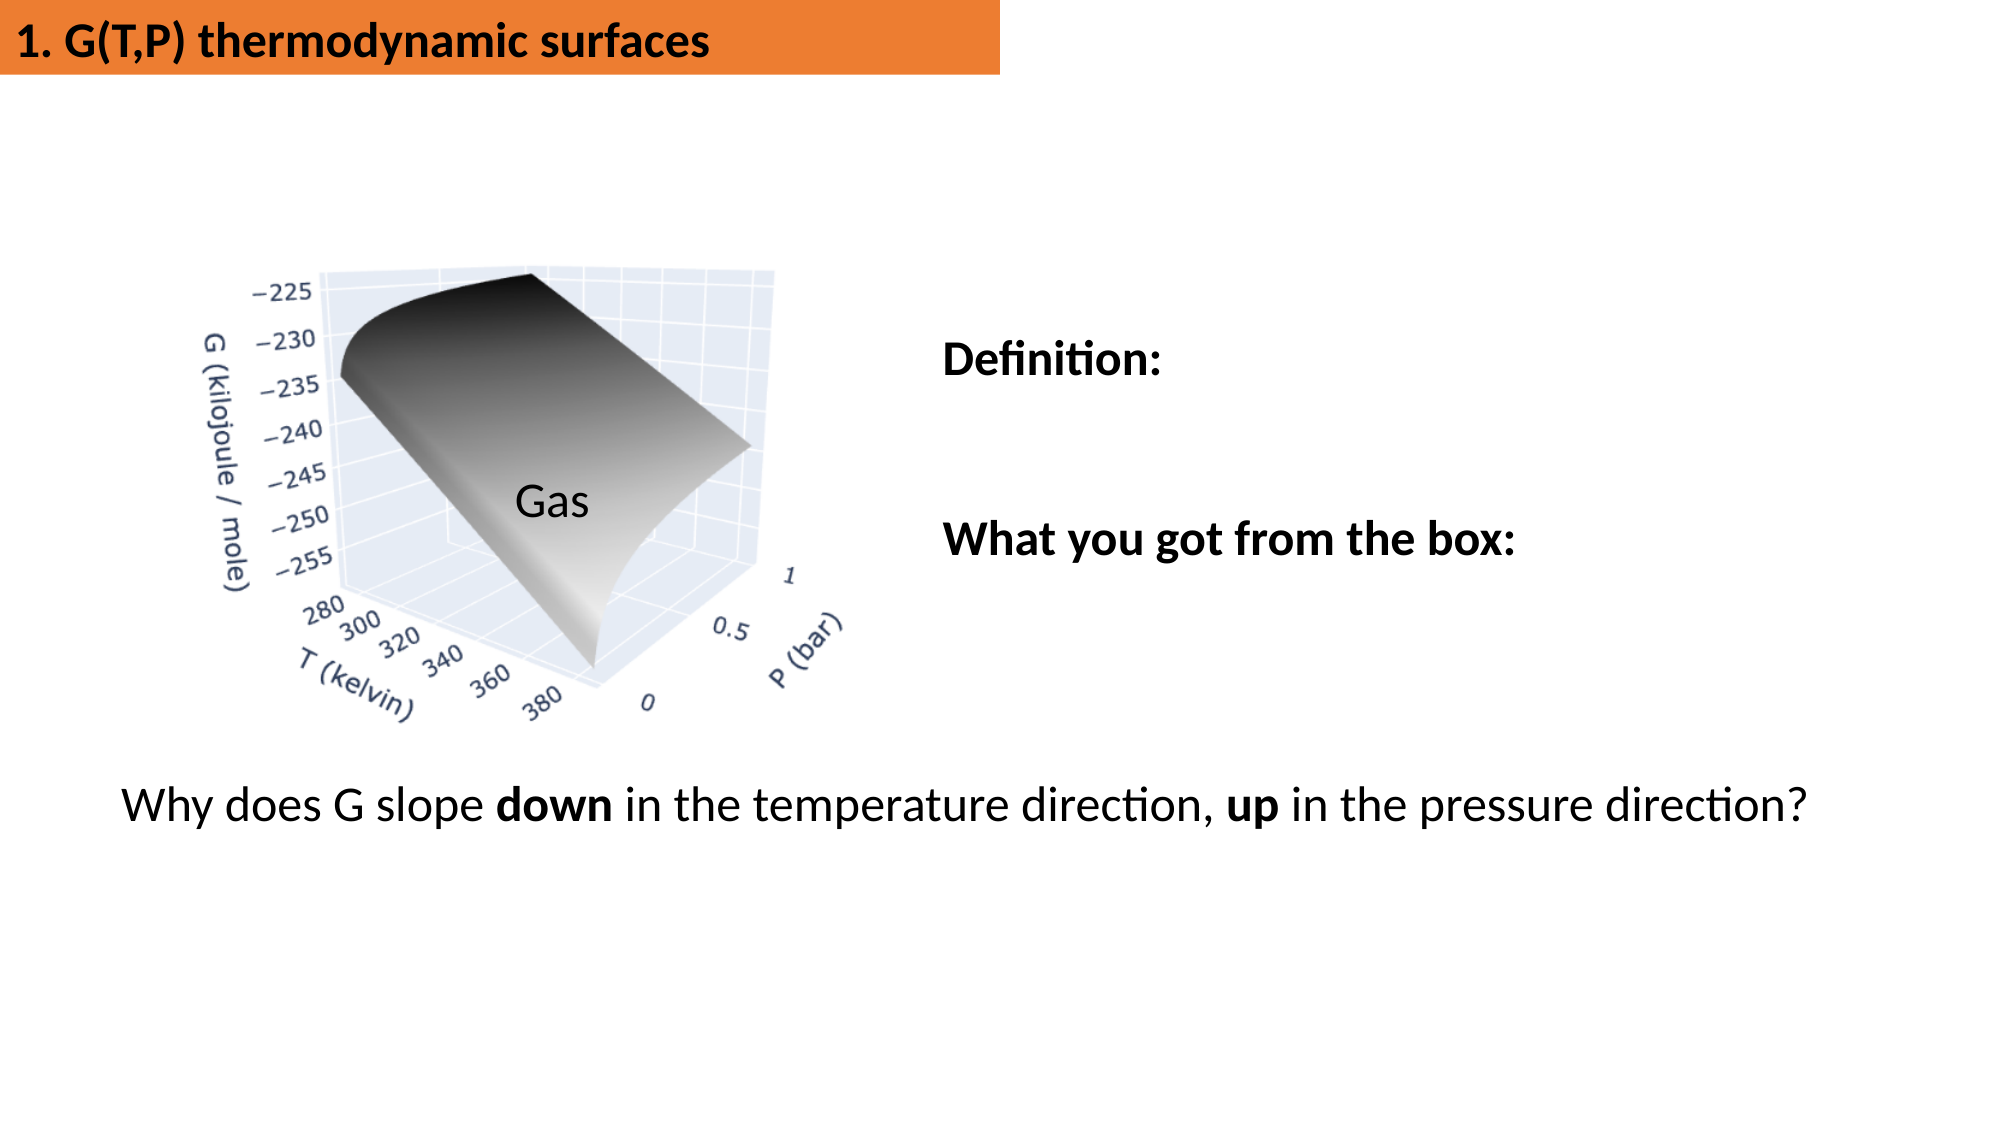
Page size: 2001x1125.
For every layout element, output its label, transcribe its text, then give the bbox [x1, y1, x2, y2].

picture [137, 177, 928, 803]
text_box 1. G(T,P) thermodynamic surfaces [0, 0, 1000, 75]
text_box Why does G slope down in the temperature direction, up in the pressure direction? [106, 764, 1826, 840]
